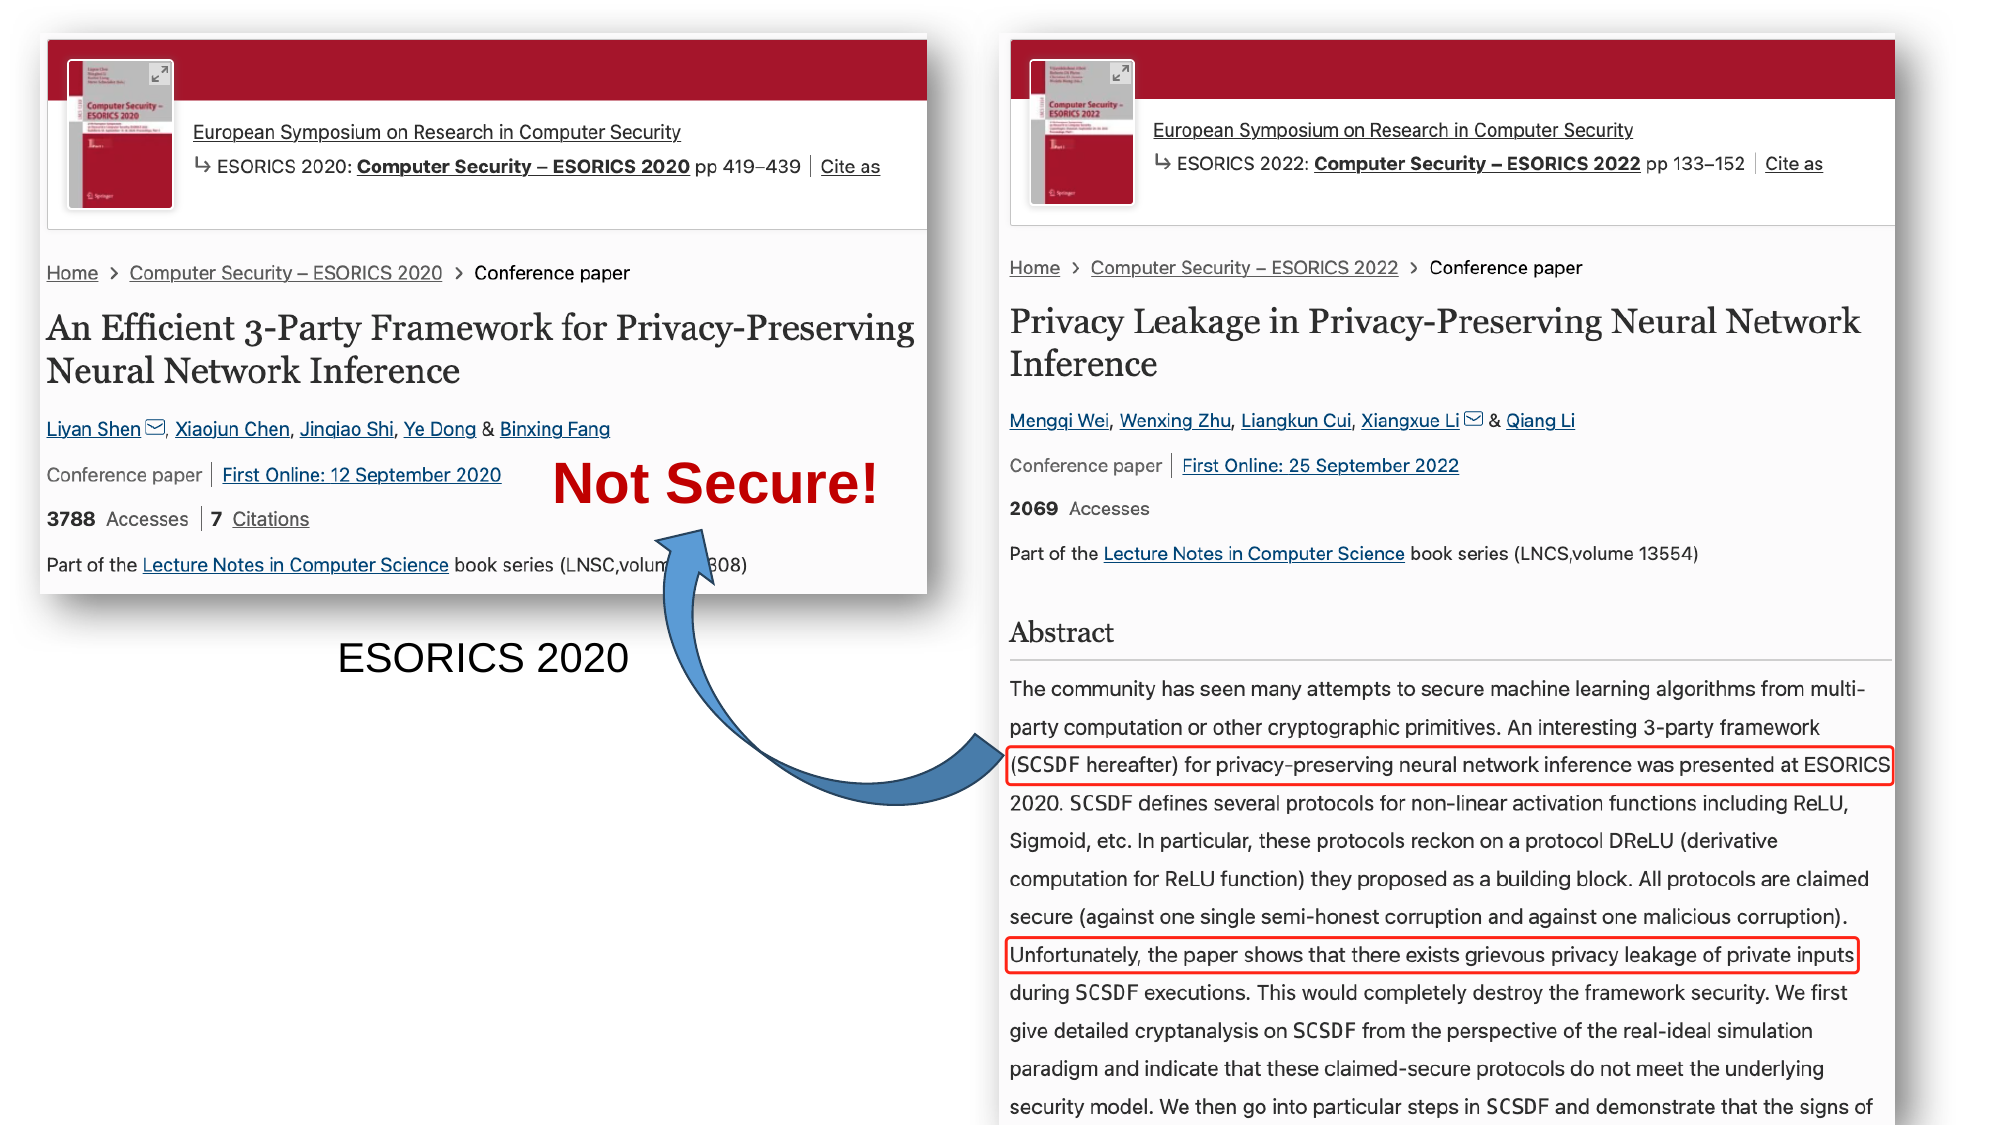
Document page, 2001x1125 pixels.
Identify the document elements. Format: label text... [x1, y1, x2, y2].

picture [40, 33, 927, 594]
picture [999, 33, 1895, 1125]
text_box [662, 594, 999, 806]
text_box ESORICS 2020 [322, 622, 645, 688]
